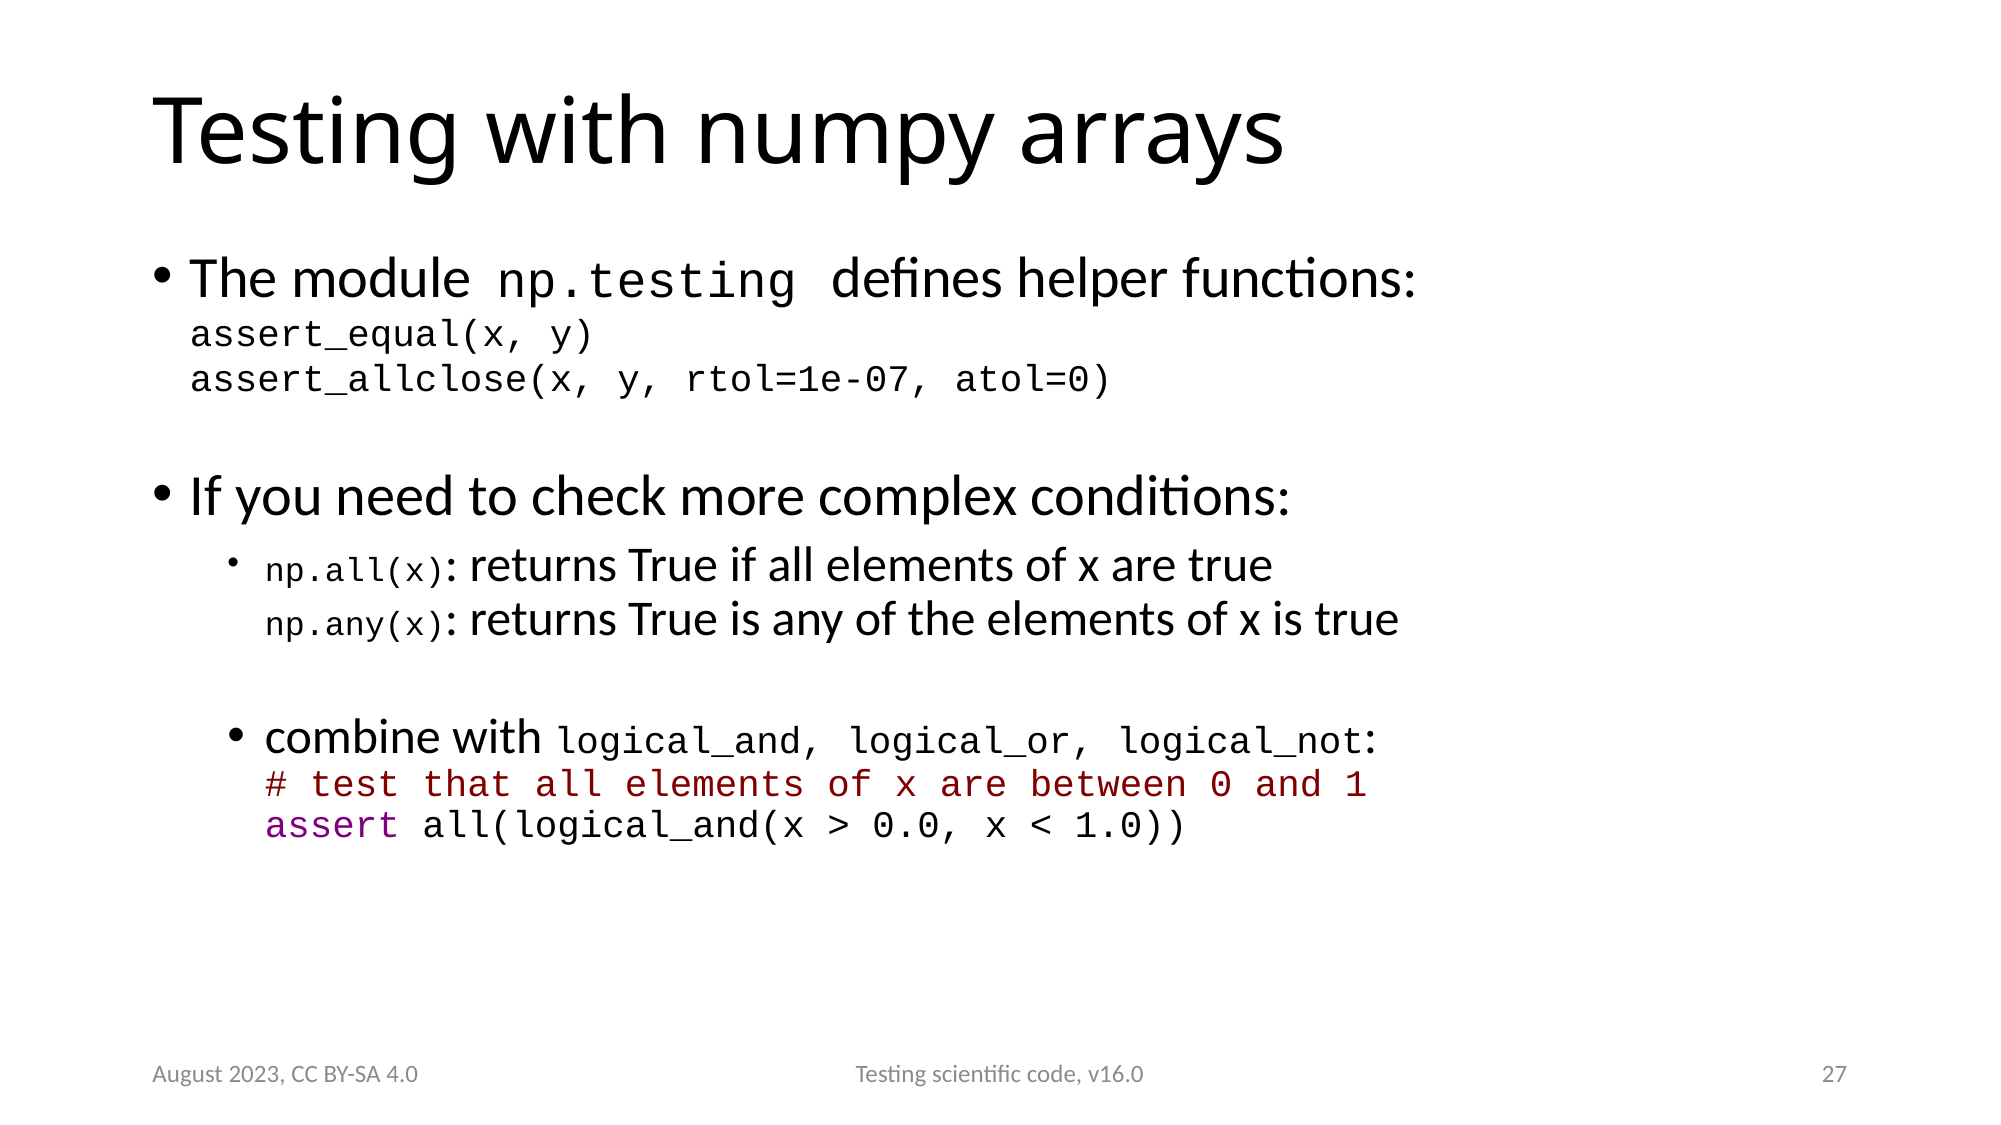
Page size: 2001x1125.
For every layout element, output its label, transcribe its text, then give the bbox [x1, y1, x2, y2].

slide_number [137, 1042, 588, 1103]
slide_number 27 [1412, 1042, 1863, 1103]
list The module np.testing defines helper functions: assert_equal(x, y) assert_allclose(x, y, rtol=1e-07, atol=0) If you need to check more complex conditions: np.all(x): returns True if all elements of x are true np.any(x): returns True is any of the elements of x is true combine with logical_and, logical_or, logical_not: # test that all elements of x are between 0 and 1 assert all(logical_and(x > 0.0, x < 1.0)) [137, 231, 1863, 1014]
title Testing with numpy arrays [137, 59, 1863, 209]
footer Testing scientific code, v16.0 [662, 1042, 1338, 1103]
